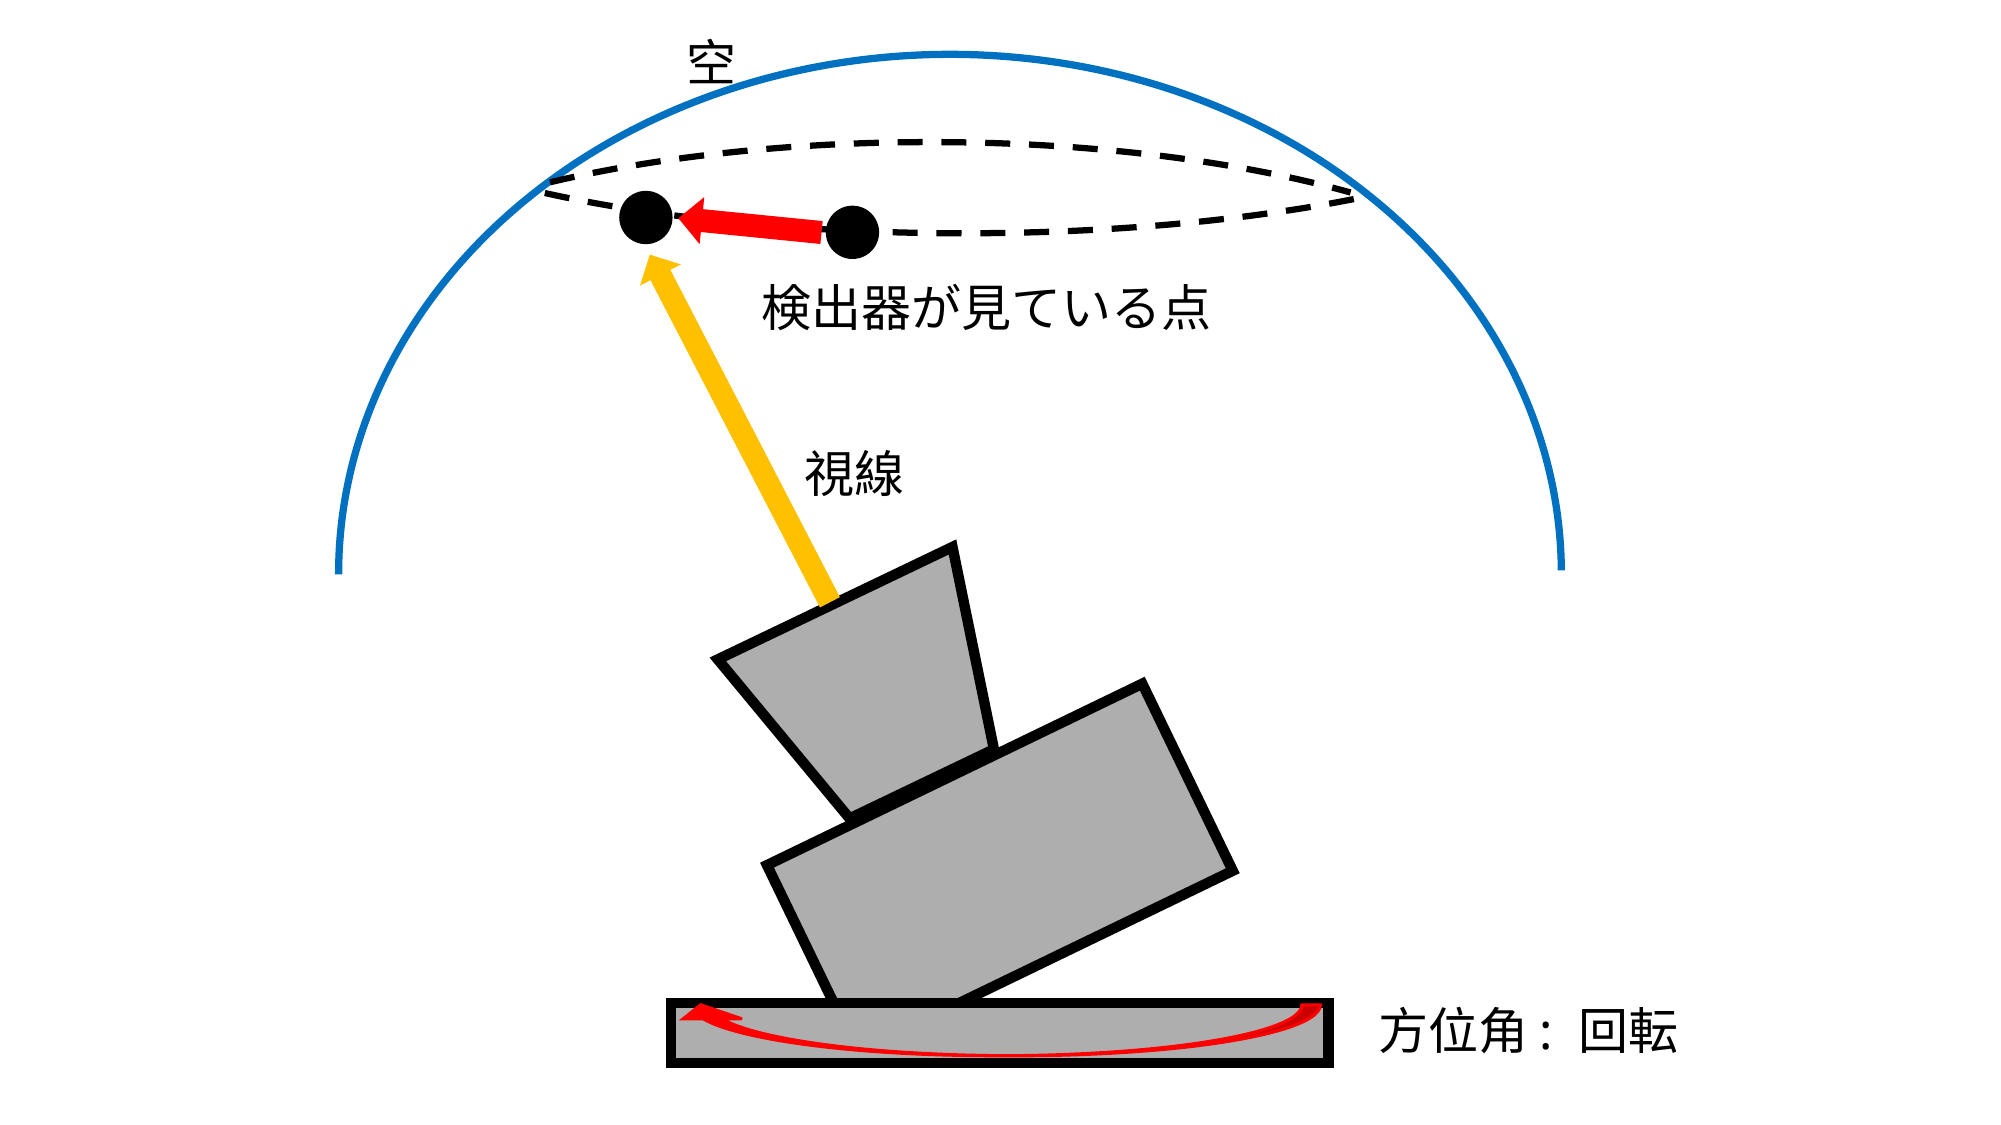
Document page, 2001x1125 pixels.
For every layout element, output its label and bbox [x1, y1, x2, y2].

text_box [292, 23, 1727, 1094]
